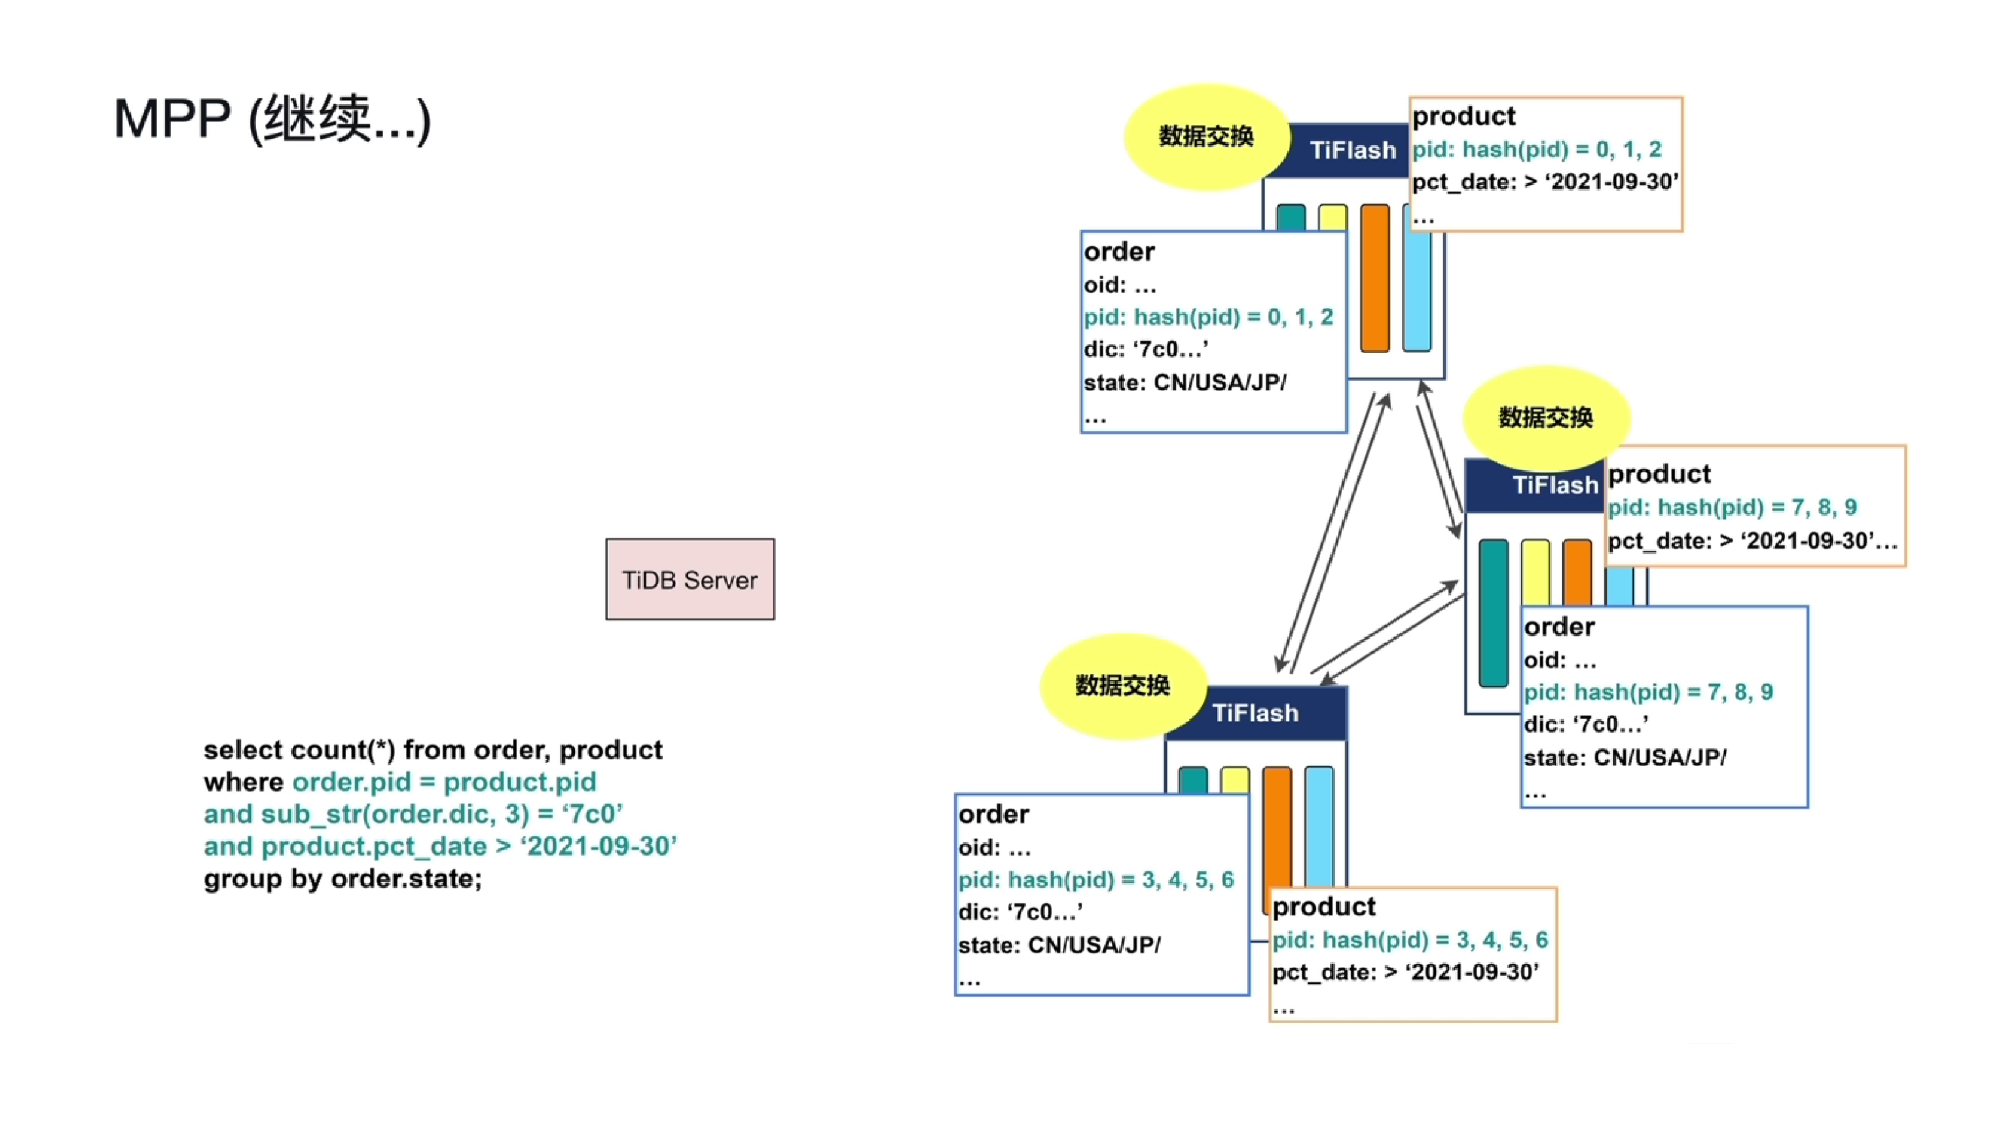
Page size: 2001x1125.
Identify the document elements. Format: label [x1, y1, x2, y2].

list [92, 60, 1937, 1044]
